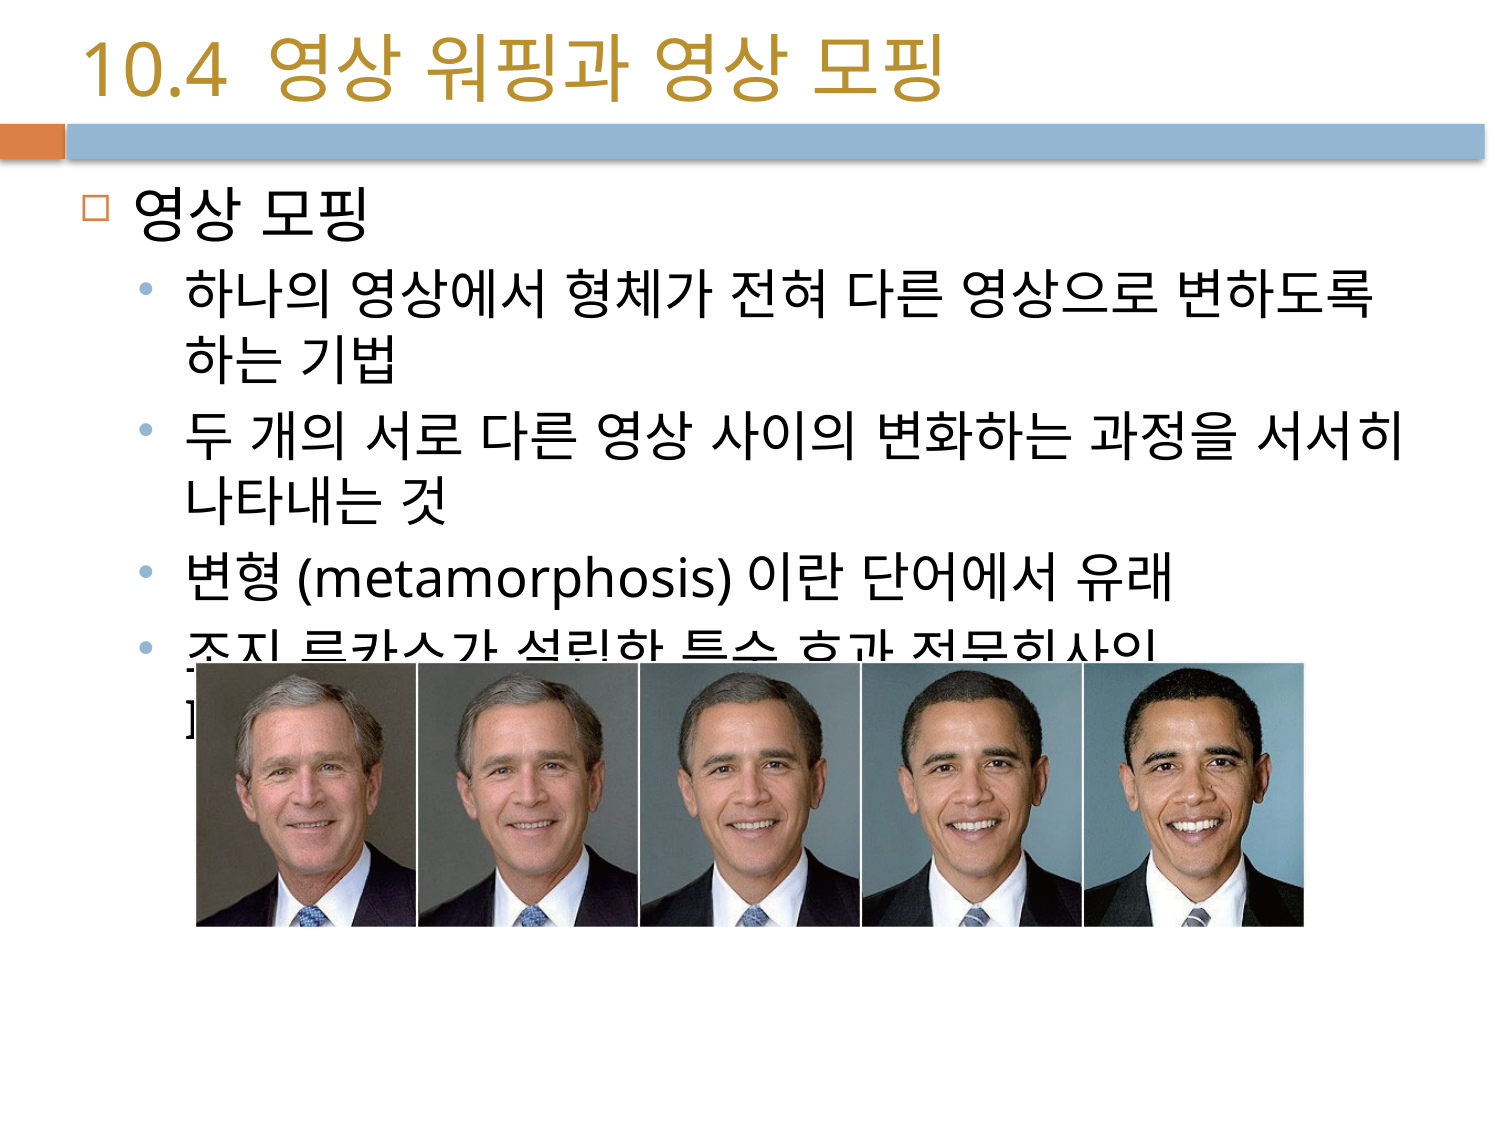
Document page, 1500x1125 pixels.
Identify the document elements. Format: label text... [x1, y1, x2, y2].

title 10.4 영상 워핑과 영상 모핑 [64, 7, 1471, 126]
list 영상 모핑 하나의 영상에서 형체가 전혀 다른 영상으로 변하도록 하는 기법 두 개의 서로 다른 영상 사이의 변화하는 과정을 서서히 나타내는 것 변형(metamorphosis)이란 단어에서 유래 조지 루카스가 설립한 특수 효과 전문회사인 ILM(Industrial Light andMagic)이 개발 [64, 169, 1471, 1056]
picture [194, 661, 1306, 929]
